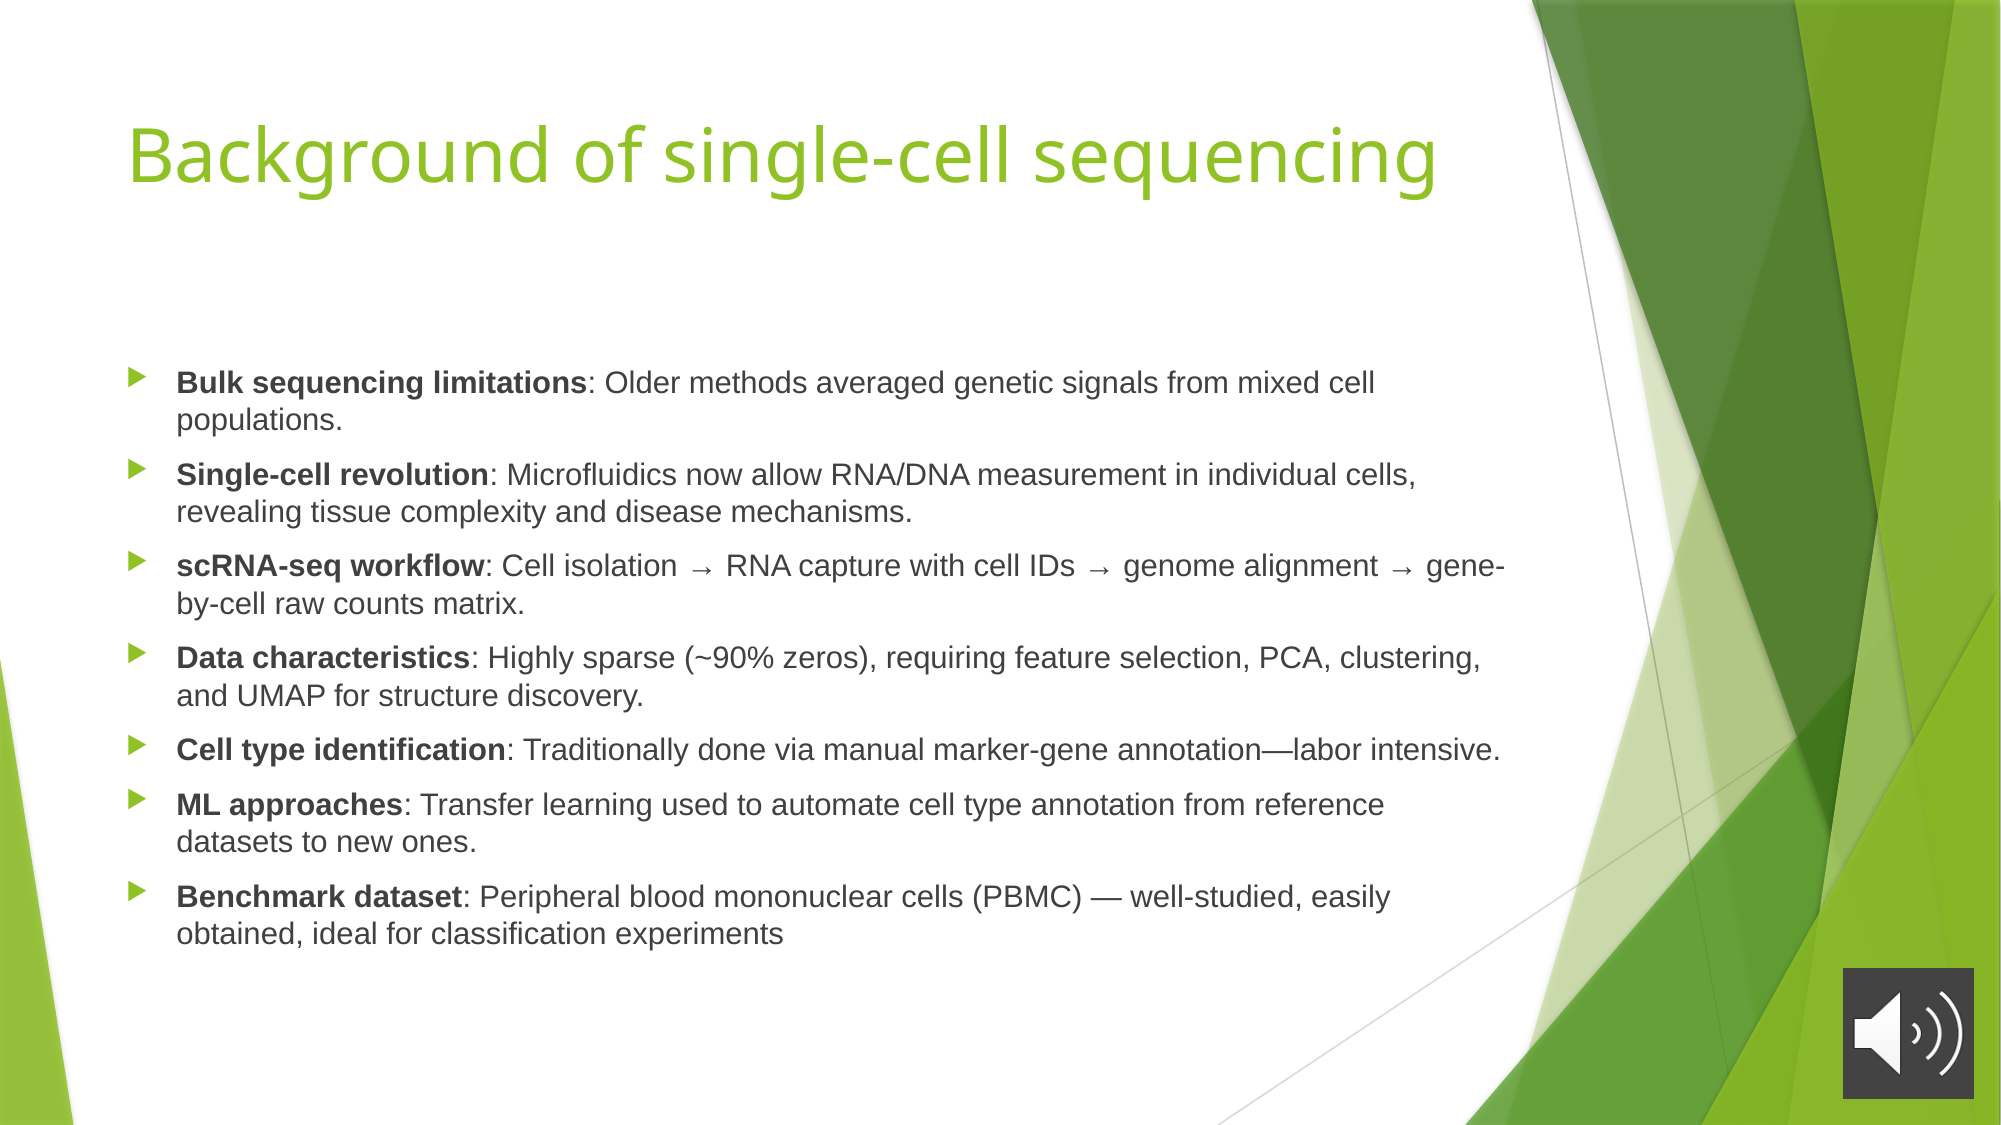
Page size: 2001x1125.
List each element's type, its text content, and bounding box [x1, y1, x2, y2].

picture [1841, 966, 1976, 1101]
title Background of single-cell sequencing [111, 99, 1522, 317]
list Bulk sequencing limitations: Older methods averaged genetic signals from mixed cell populations. Single-cell revolution: Microfluidics now allow RNA/DNA measurement in individual cells, revealing tissue complexity and disease mechanisms. scRNA-seq workflow: Cell isolation → RNA capture with cell IDs → genome alignment → gene-by-cell raw counts matrix. Data characteristics: Highly sparse (~90% zeros), requiring feature selection, PCA, clustering, and UMAP for structure discovery. Cell type identification: Traditionally done via manual marker-gene annotation—labor intensive. ML approaches: Transfer learning used to automate cell type annotation from reference datasets to new ones. Benchmark dataset: Peripheral blood mononuclear cells (PBMC) — well-studied, easily obtained, ideal for classification experiments [111, 354, 1522, 992]
